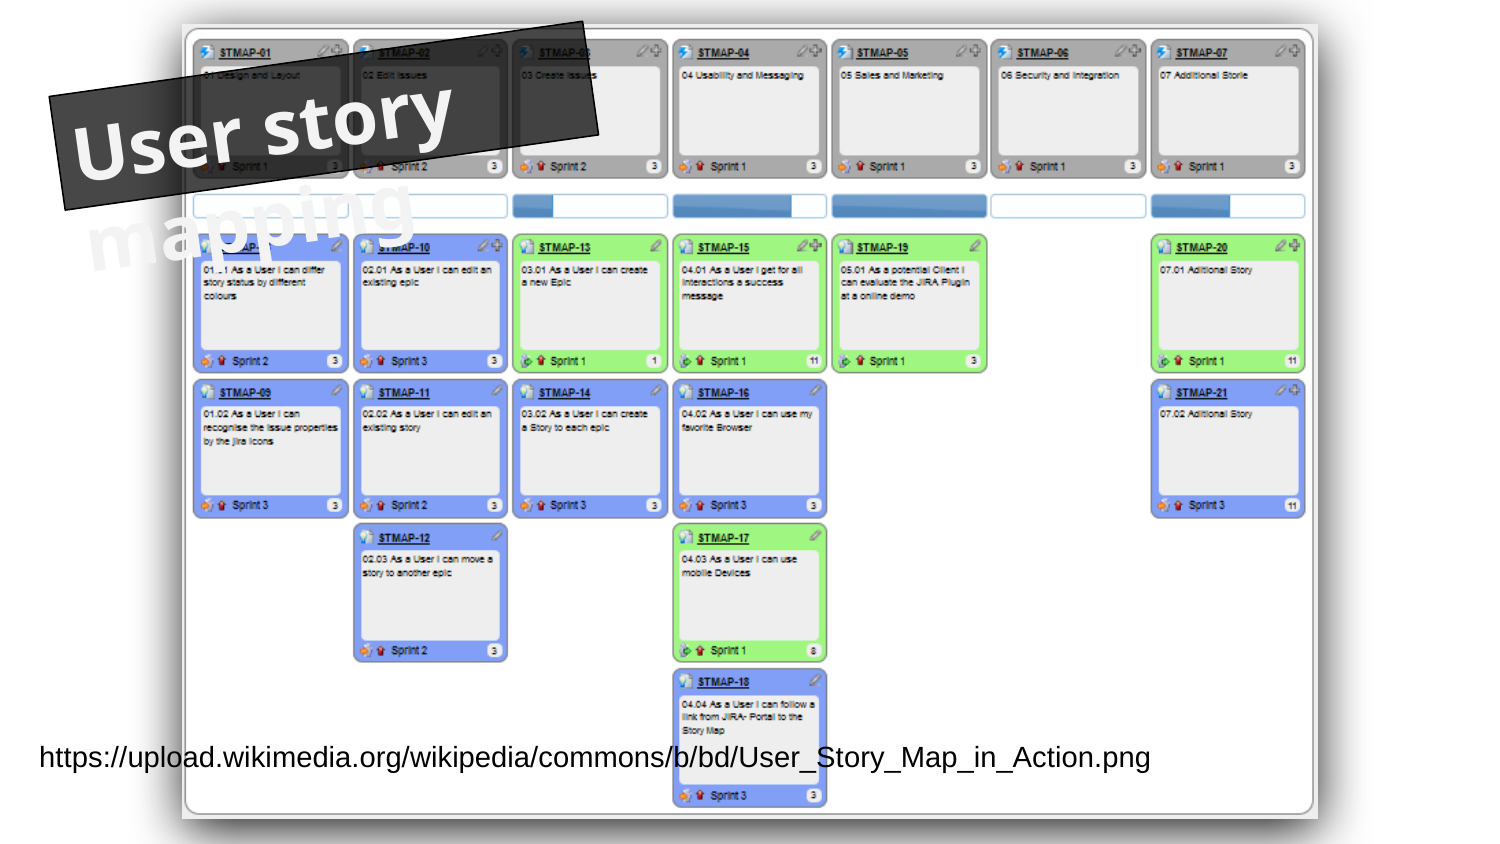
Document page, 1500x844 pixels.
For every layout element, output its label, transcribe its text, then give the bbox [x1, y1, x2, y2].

text_box User story mapping [49, 78, 177, 211]
picture [182, 24, 1318, 819]
text_box https://upload.wikimedia.org/wikipedia/commons/b/bd/User_Story_Map_in_Action.png [24, 723, 177, 801]
